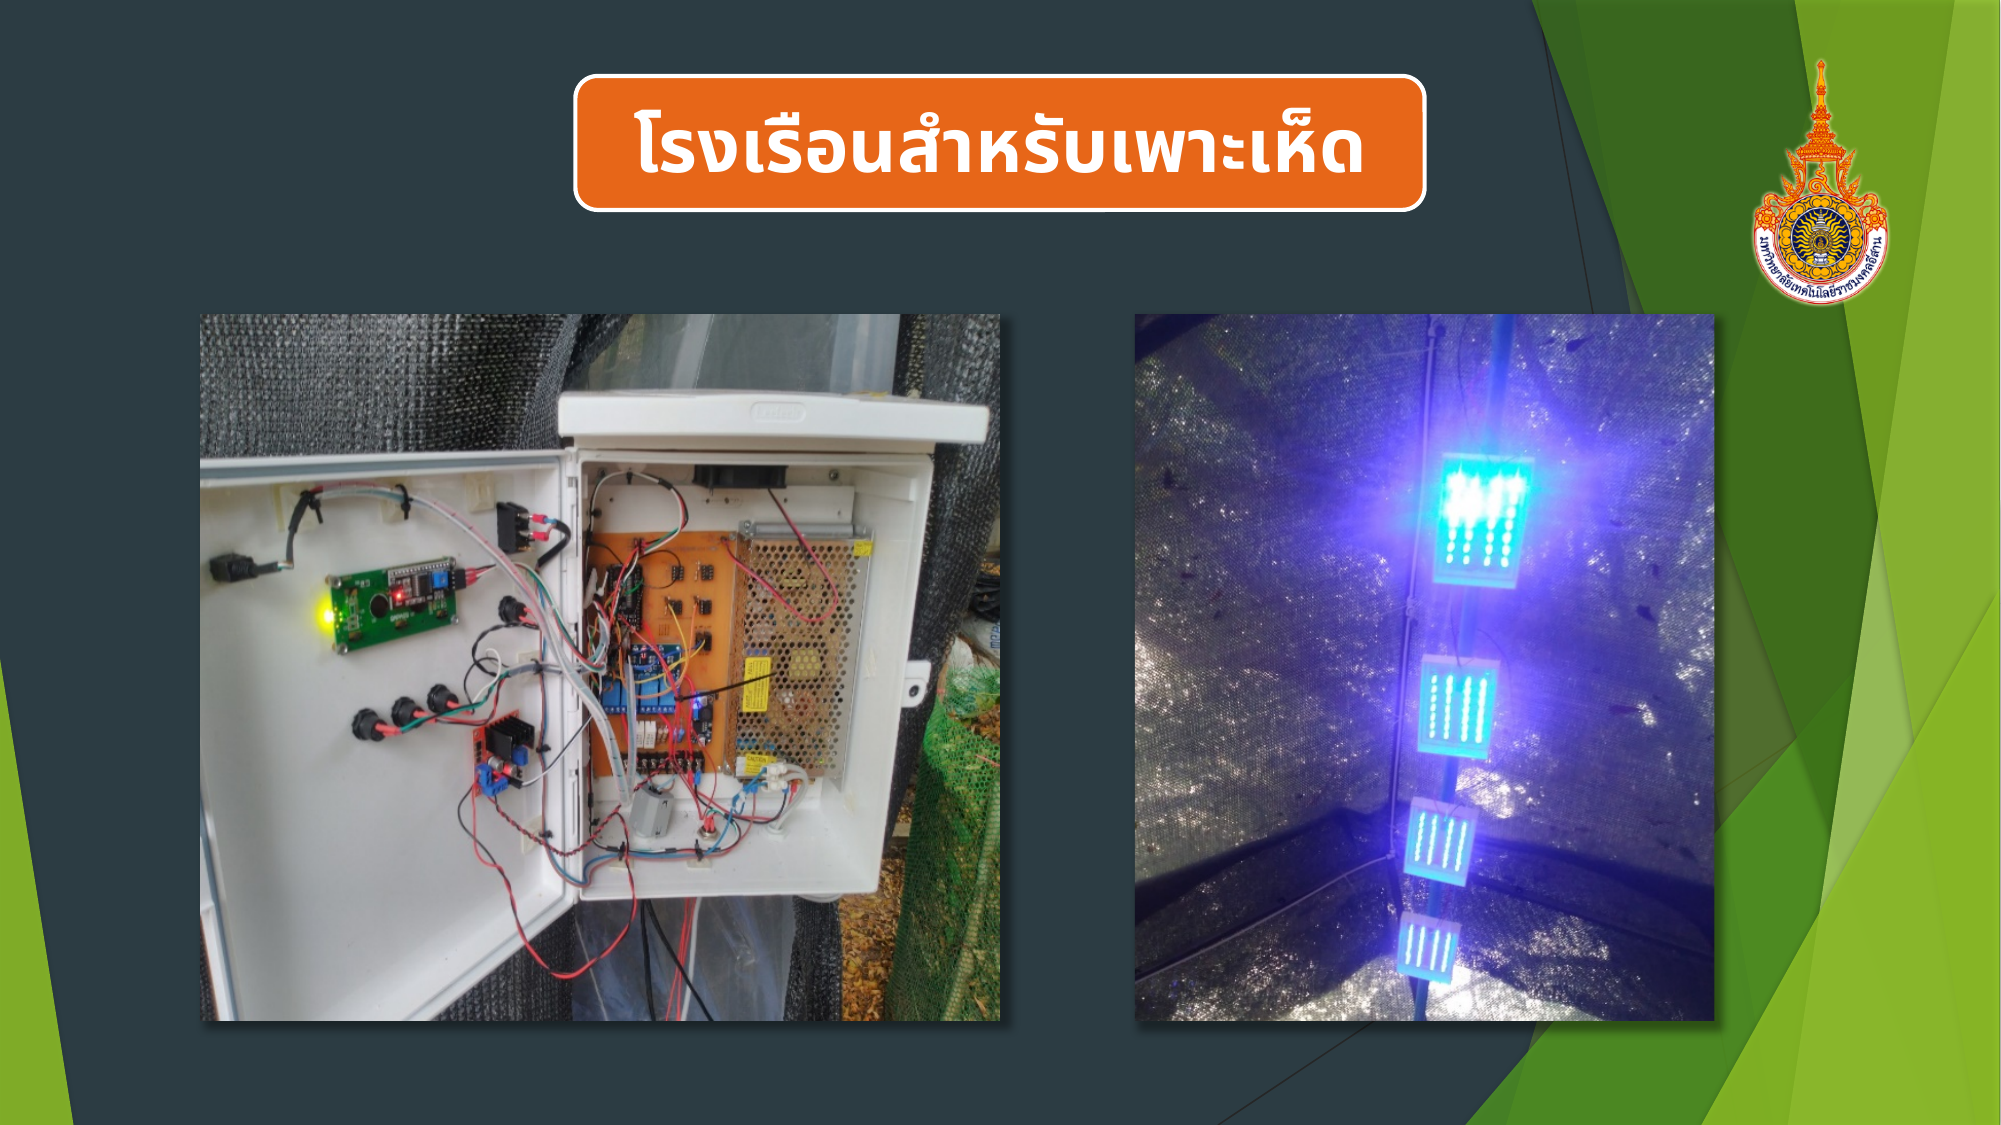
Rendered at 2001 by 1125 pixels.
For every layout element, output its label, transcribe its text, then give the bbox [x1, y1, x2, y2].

picture [1748, 47, 1892, 315]
picture [1134, 313, 1715, 1021]
picture [199, 313, 1001, 1021]
text_box โรงเรือนสำหรับเพาะเห็ด [573, 73, 1427, 213]
